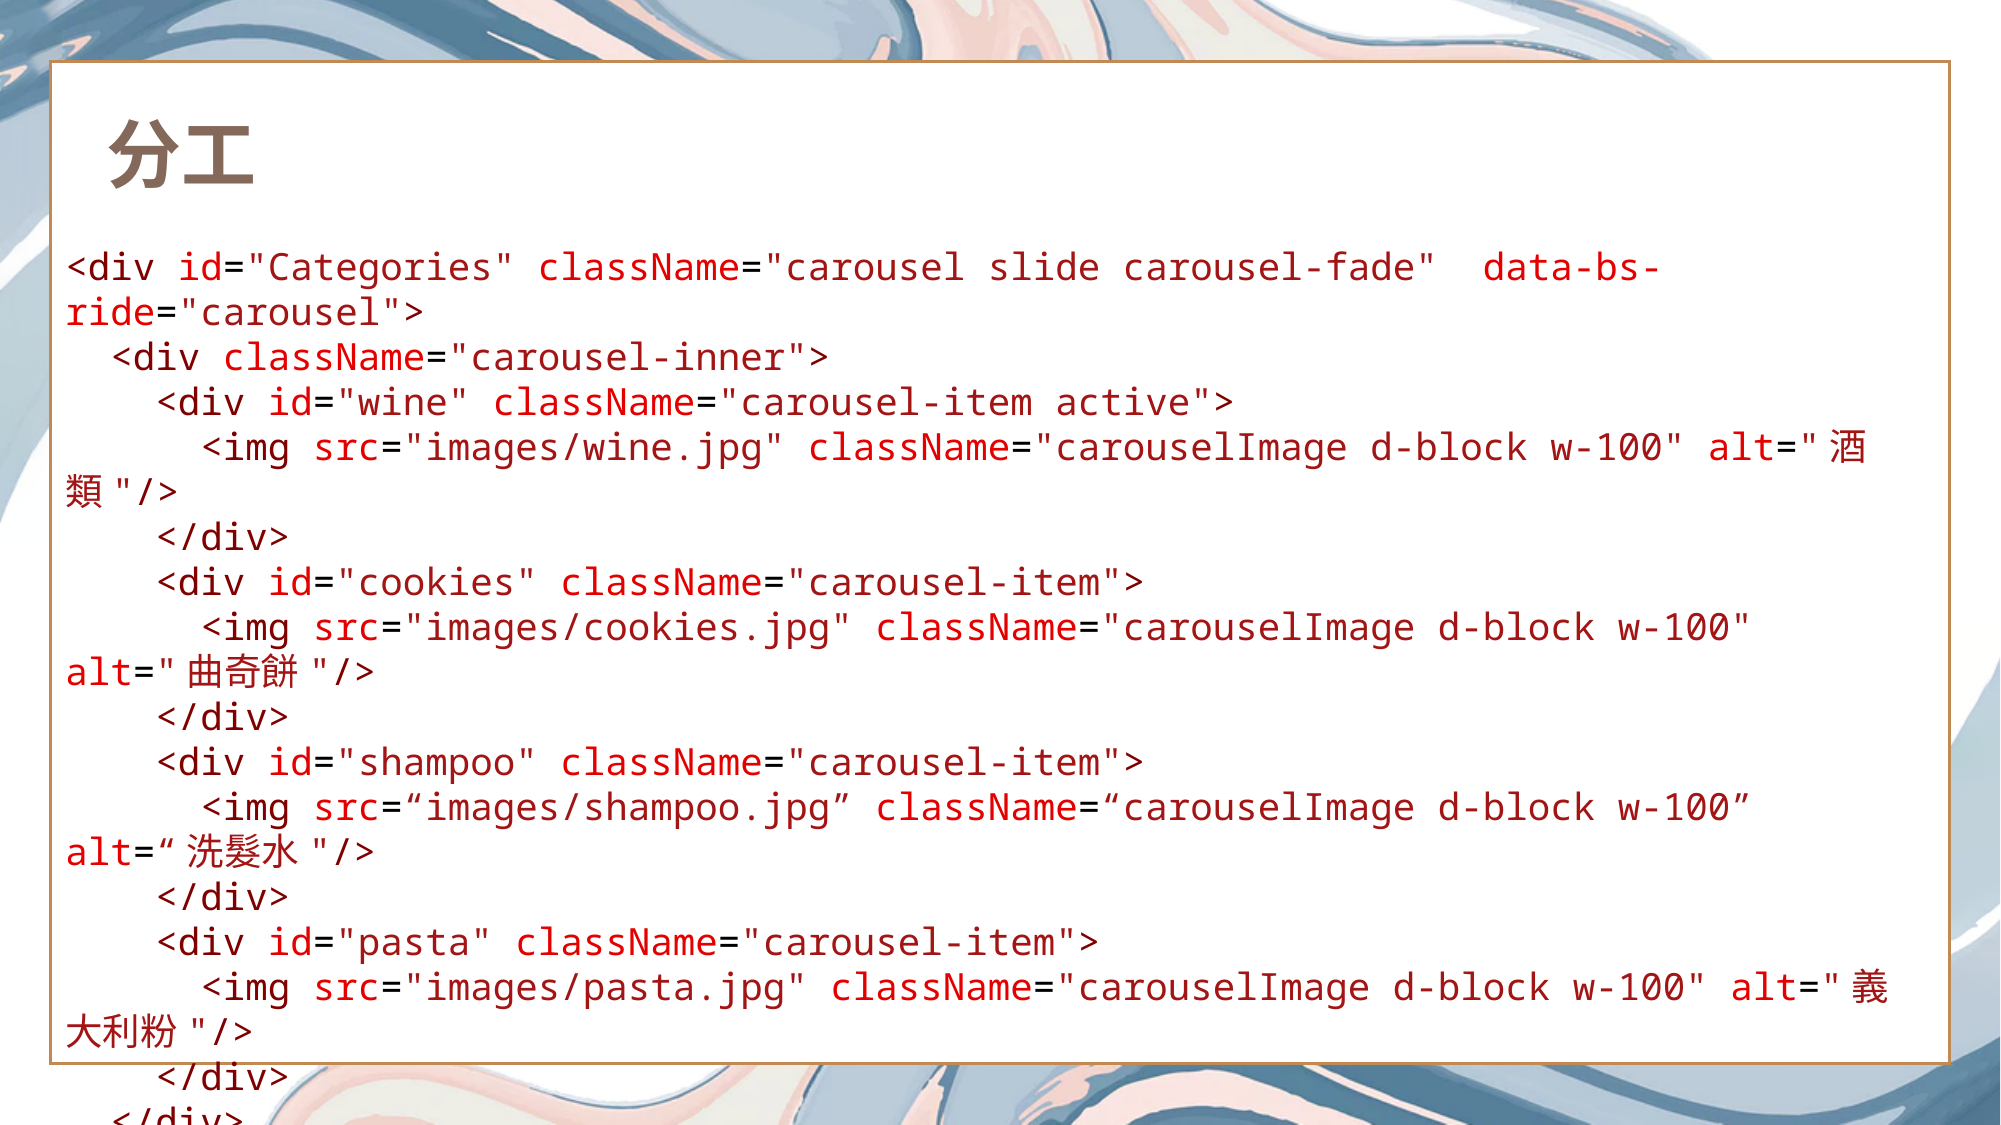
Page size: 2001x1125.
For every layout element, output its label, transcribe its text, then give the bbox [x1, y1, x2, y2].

text_box <div id="Categories" className="carousel slide carousel-fade" data-bs-ride="carousel"> <div className="carousel-inner"> <div id="wine" className="carousel-item active"> <img src="images/wine.jpg" className="carouselImage d-block w-100" alt="酒類"/> </div> <div id="cookies" className="carousel-item"> <img src="images/cookies.jpg" className="carouselImage d-block w-100" alt="曲奇餅"/> </div> <div id="shampoo" className="carousel-item"> <img src=“images/shampoo.jpg” className=“carouselImage d-block w-100” alt=“洗髮水"/> </div> <div id="pasta" className="carousel-item"> <img src="images/pasta.jpg" className="carouselImage d-block w-100" alt="義大利粉"/> </div> </div> </div> [50, 235, 1936, 1125]
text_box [163, 254, 1786, 890]
picture [0, 0, 2001, 1125]
text_box [50, 61, 1950, 1064]
text_box 分工 [91, 100, 300, 235]
